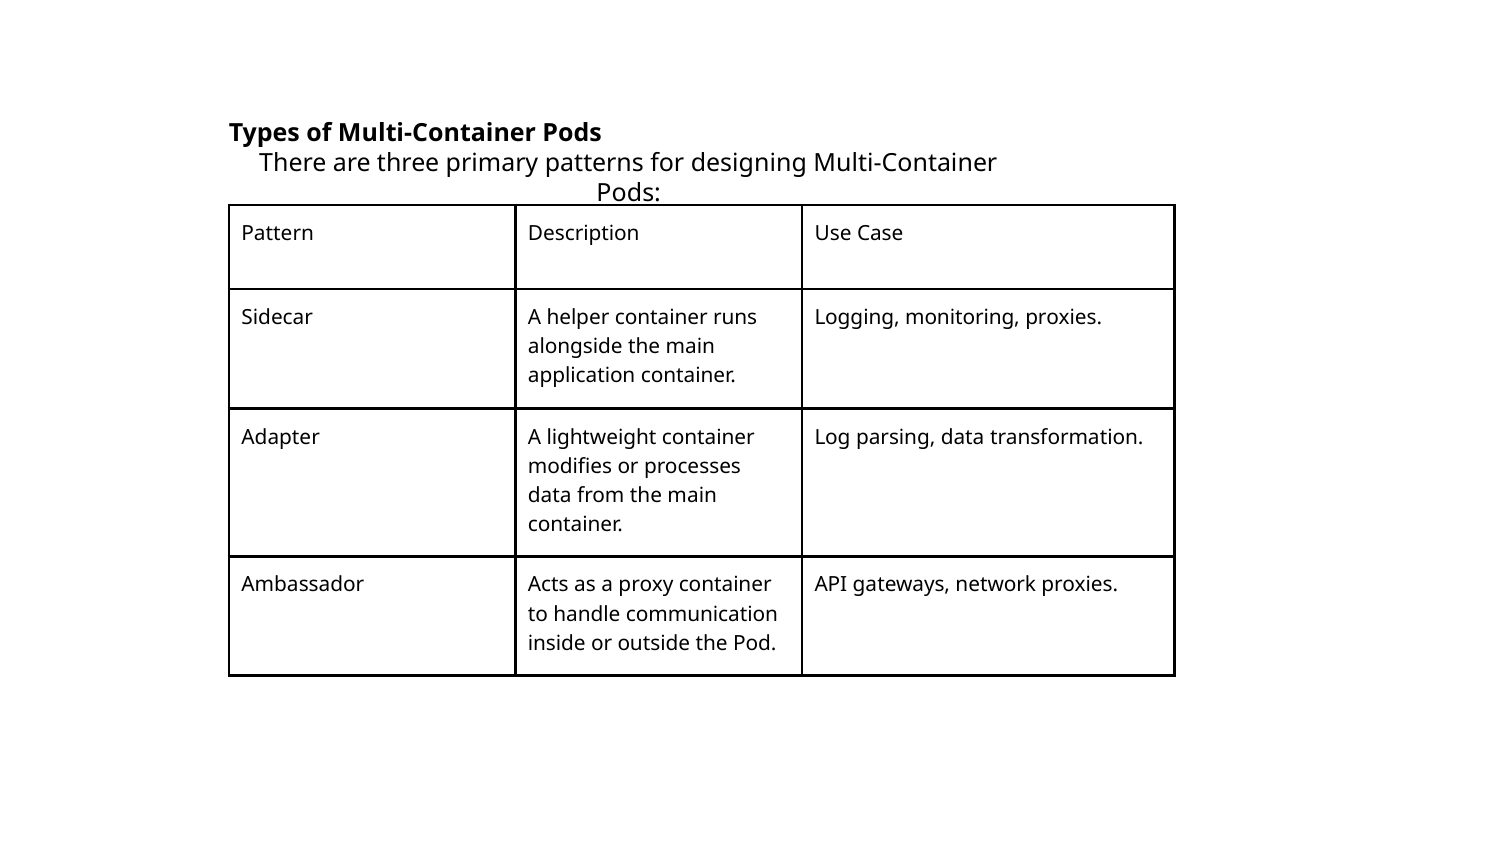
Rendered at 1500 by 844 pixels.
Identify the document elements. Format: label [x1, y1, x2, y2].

text_box [228, 116, 1029, 207]
table_header [230, 207, 514, 288]
table_cell [803, 558, 1173, 674]
table_header [517, 207, 801, 288]
table_cell [803, 410, 1173, 555]
table_cell [230, 410, 514, 555]
table_cell [517, 410, 801, 555]
table_cell [803, 290, 1173, 407]
table_cell [230, 558, 514, 674]
table_cell [230, 290, 514, 407]
table_cell [517, 558, 801, 674]
table_header [803, 206, 1173, 288]
table_cell [517, 290, 801, 407]
